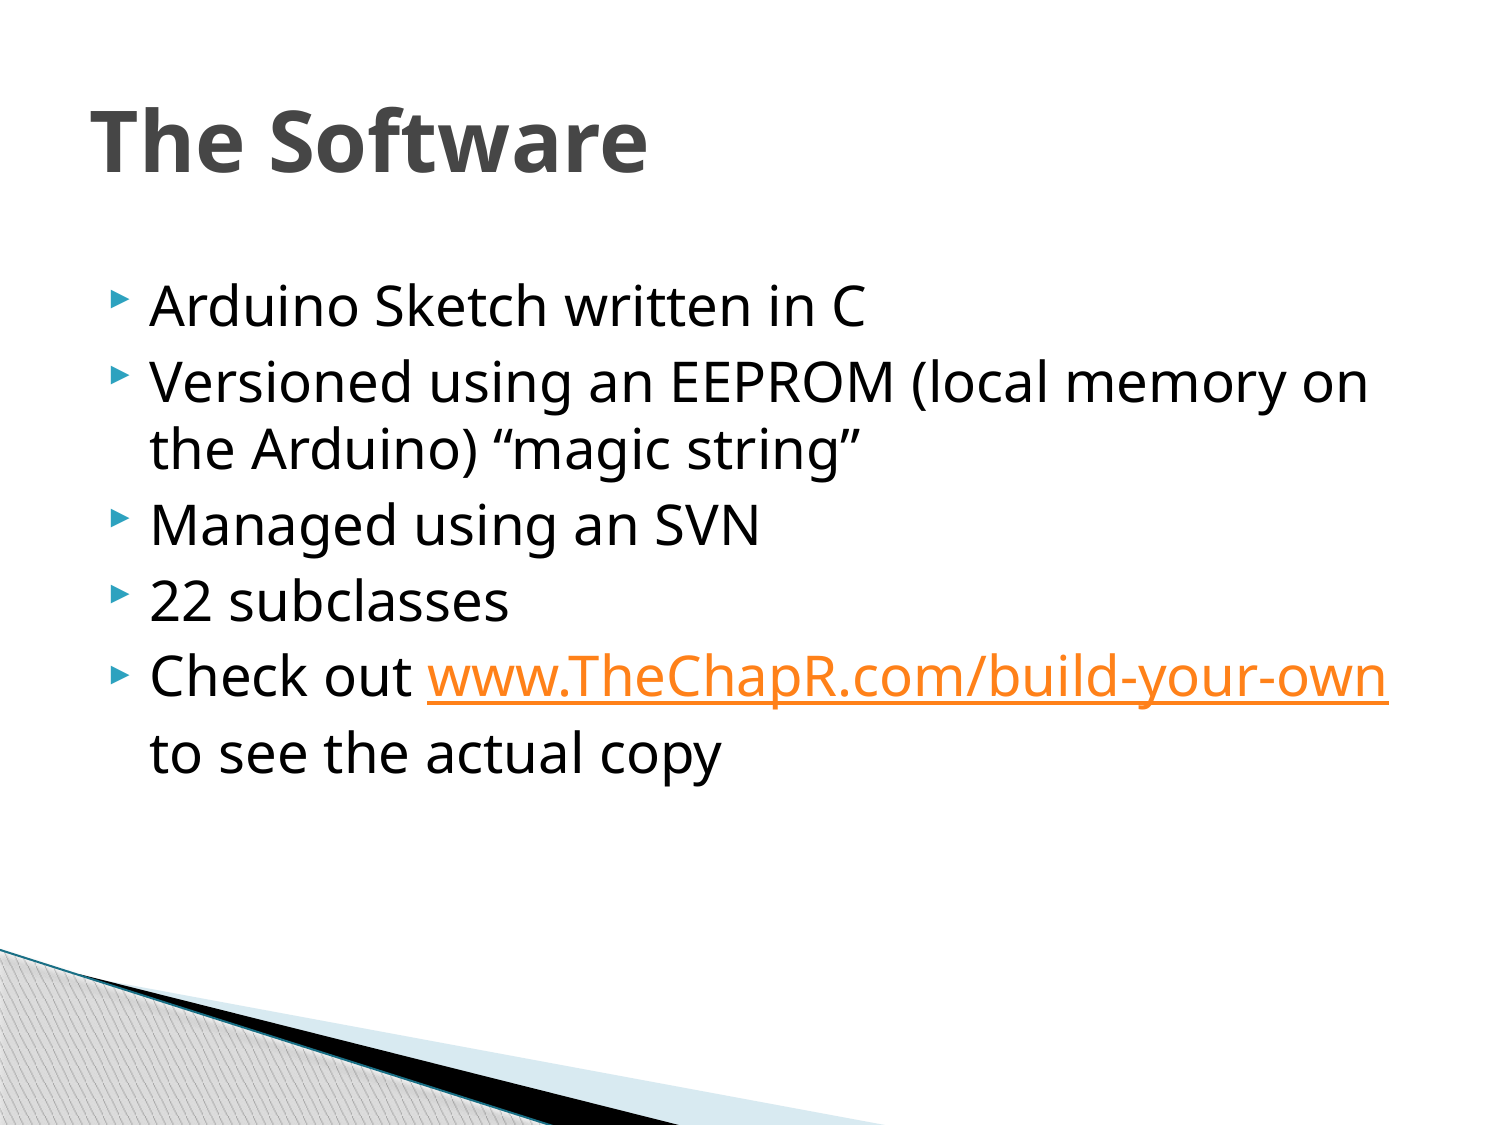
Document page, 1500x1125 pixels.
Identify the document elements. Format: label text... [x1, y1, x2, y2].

title The Software [75, 45, 1425, 233]
list Arduino Sketch written in C Versioned using an EEPROM (local memory on the Arduino) “magic string” Managed using an SVN 22 subclasses Check out www.TheChapR.com/build-your-own to see the actual copy [75, 262, 1425, 1013]
